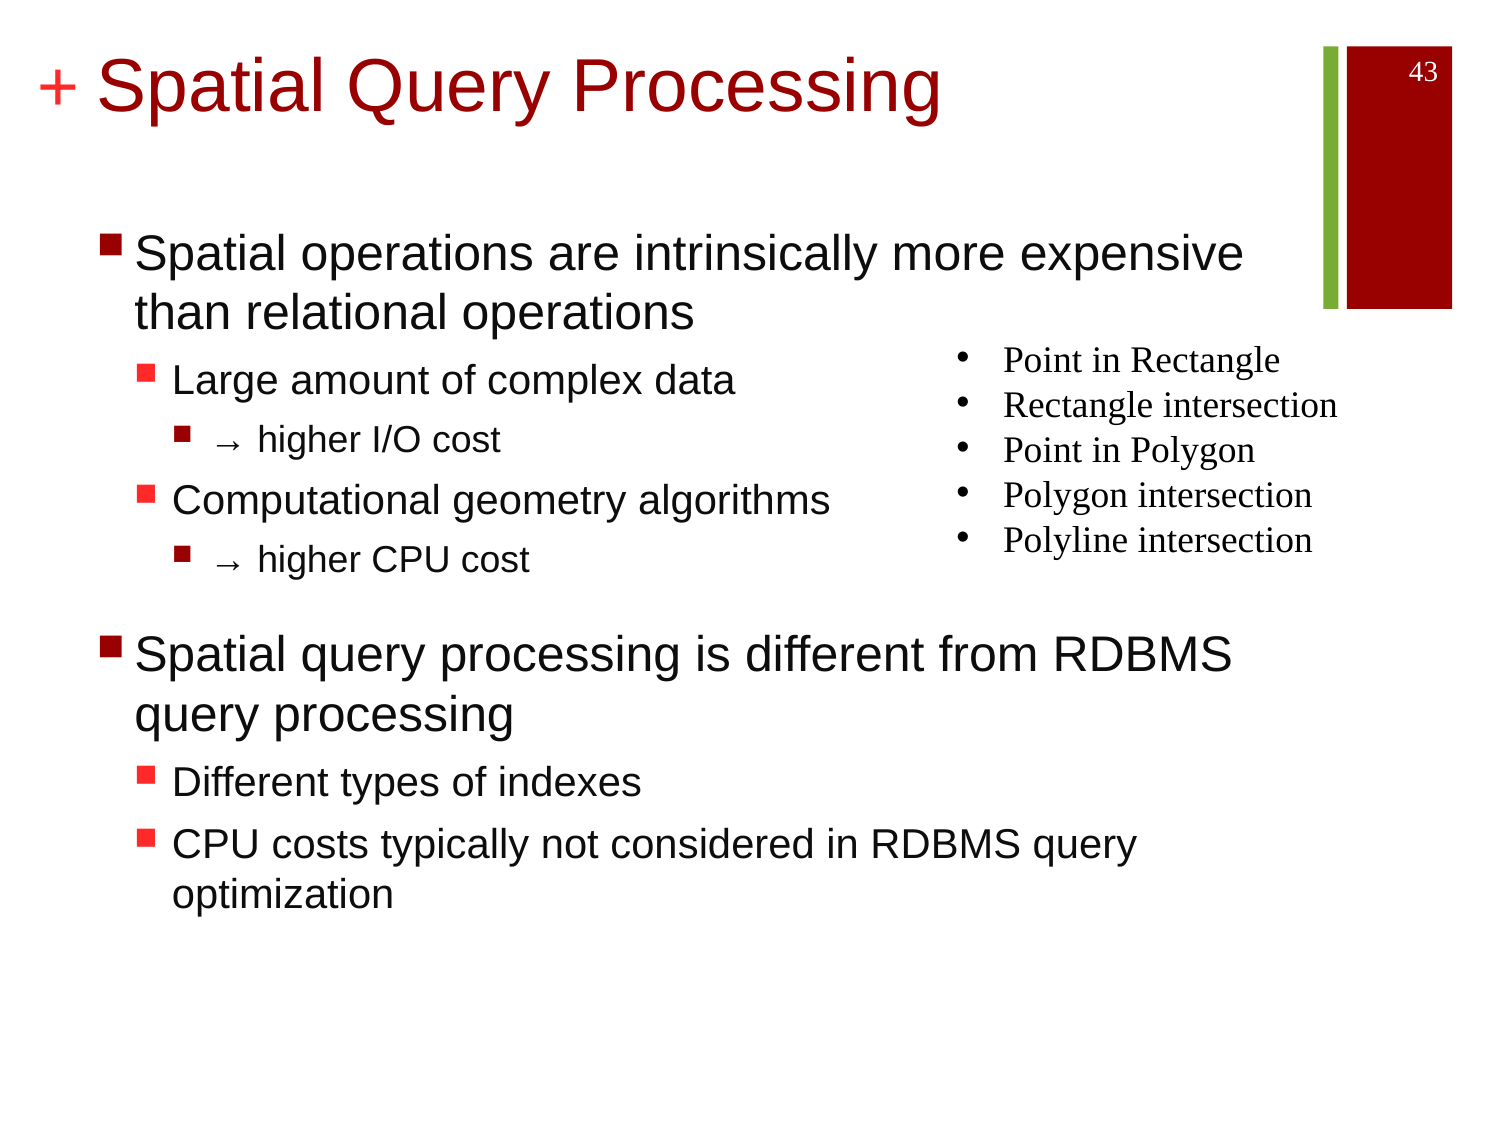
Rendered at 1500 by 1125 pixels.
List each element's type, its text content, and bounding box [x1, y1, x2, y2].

list Spatial operations are intrinsically more expensive than relational operations Large amount of complex data  → higher I/O cost Computational geometry algorithms  → higher CPU cost Spatial query processing is different from RDBMS query processing Different types of indexes CPU costs typically not considered in RDBMS query optimization [81, 212, 1363, 1025]
title Spatial Query Processing [81, 29, 1322, 212]
slide_number 43 [1362, 39, 1454, 100]
text_box Point in Rectangle Rectangle intersection Point in Polygon Polygon intersection Polyline intersection [941, 327, 1363, 567]
